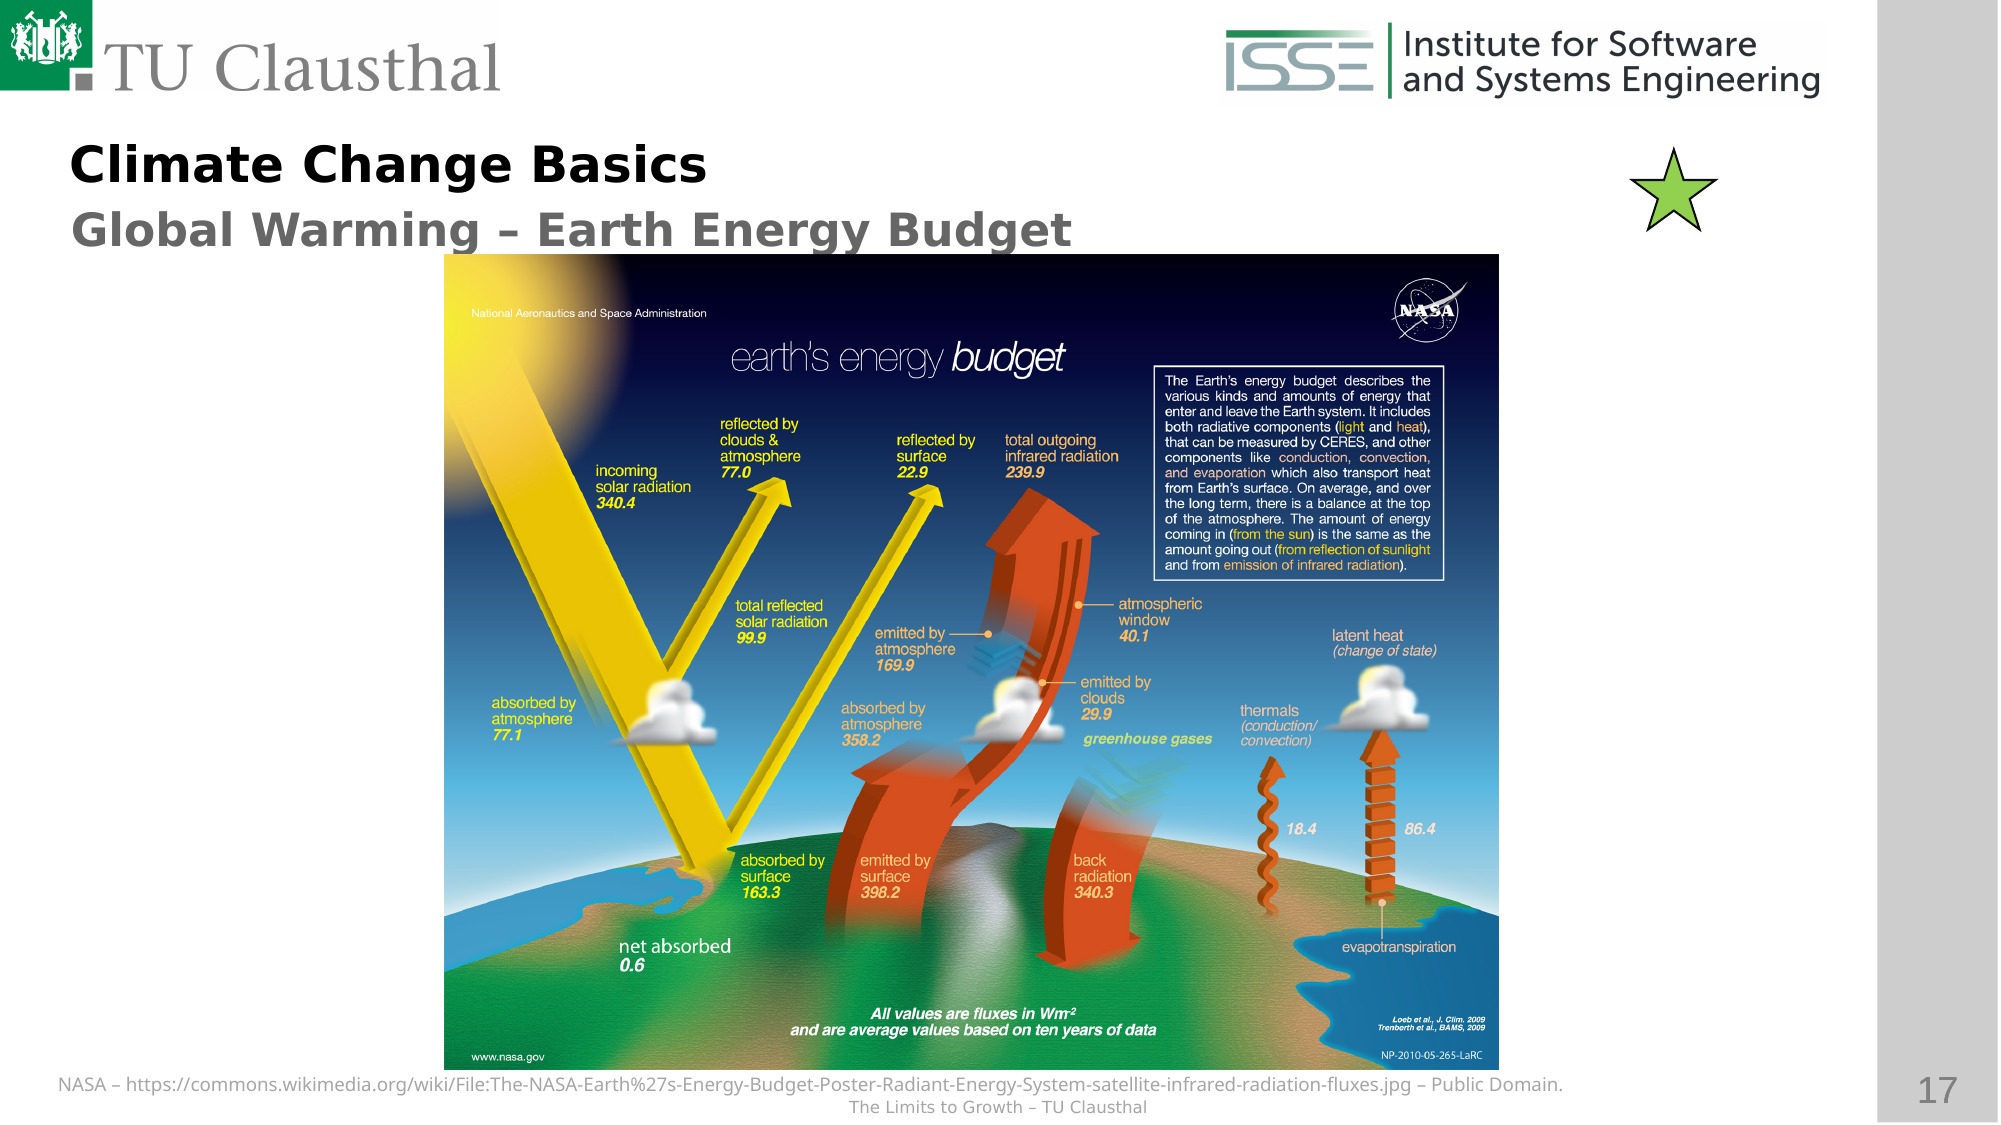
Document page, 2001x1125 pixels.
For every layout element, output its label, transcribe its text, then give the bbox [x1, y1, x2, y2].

picture [1218, 22, 1825, 105]
text_box [1629, 146, 1719, 233]
picture [444, 254, 1499, 1070]
text_box NASA – https://commons.wikimedia.org/wiki/File:The-NASA-Earth%27s-Energy-Budget-Poster-Radiant-Energy-System-satellite-infrared-radiation-fluxes.jpg – Public Domain. [43, 1065, 1769, 1103]
text_box Global Warming – Earth Energy Budget [70, 188, 1769, 269]
text_box Climate Change Basics [54, 125, 1817, 206]
picture [0, 0, 500, 91]
